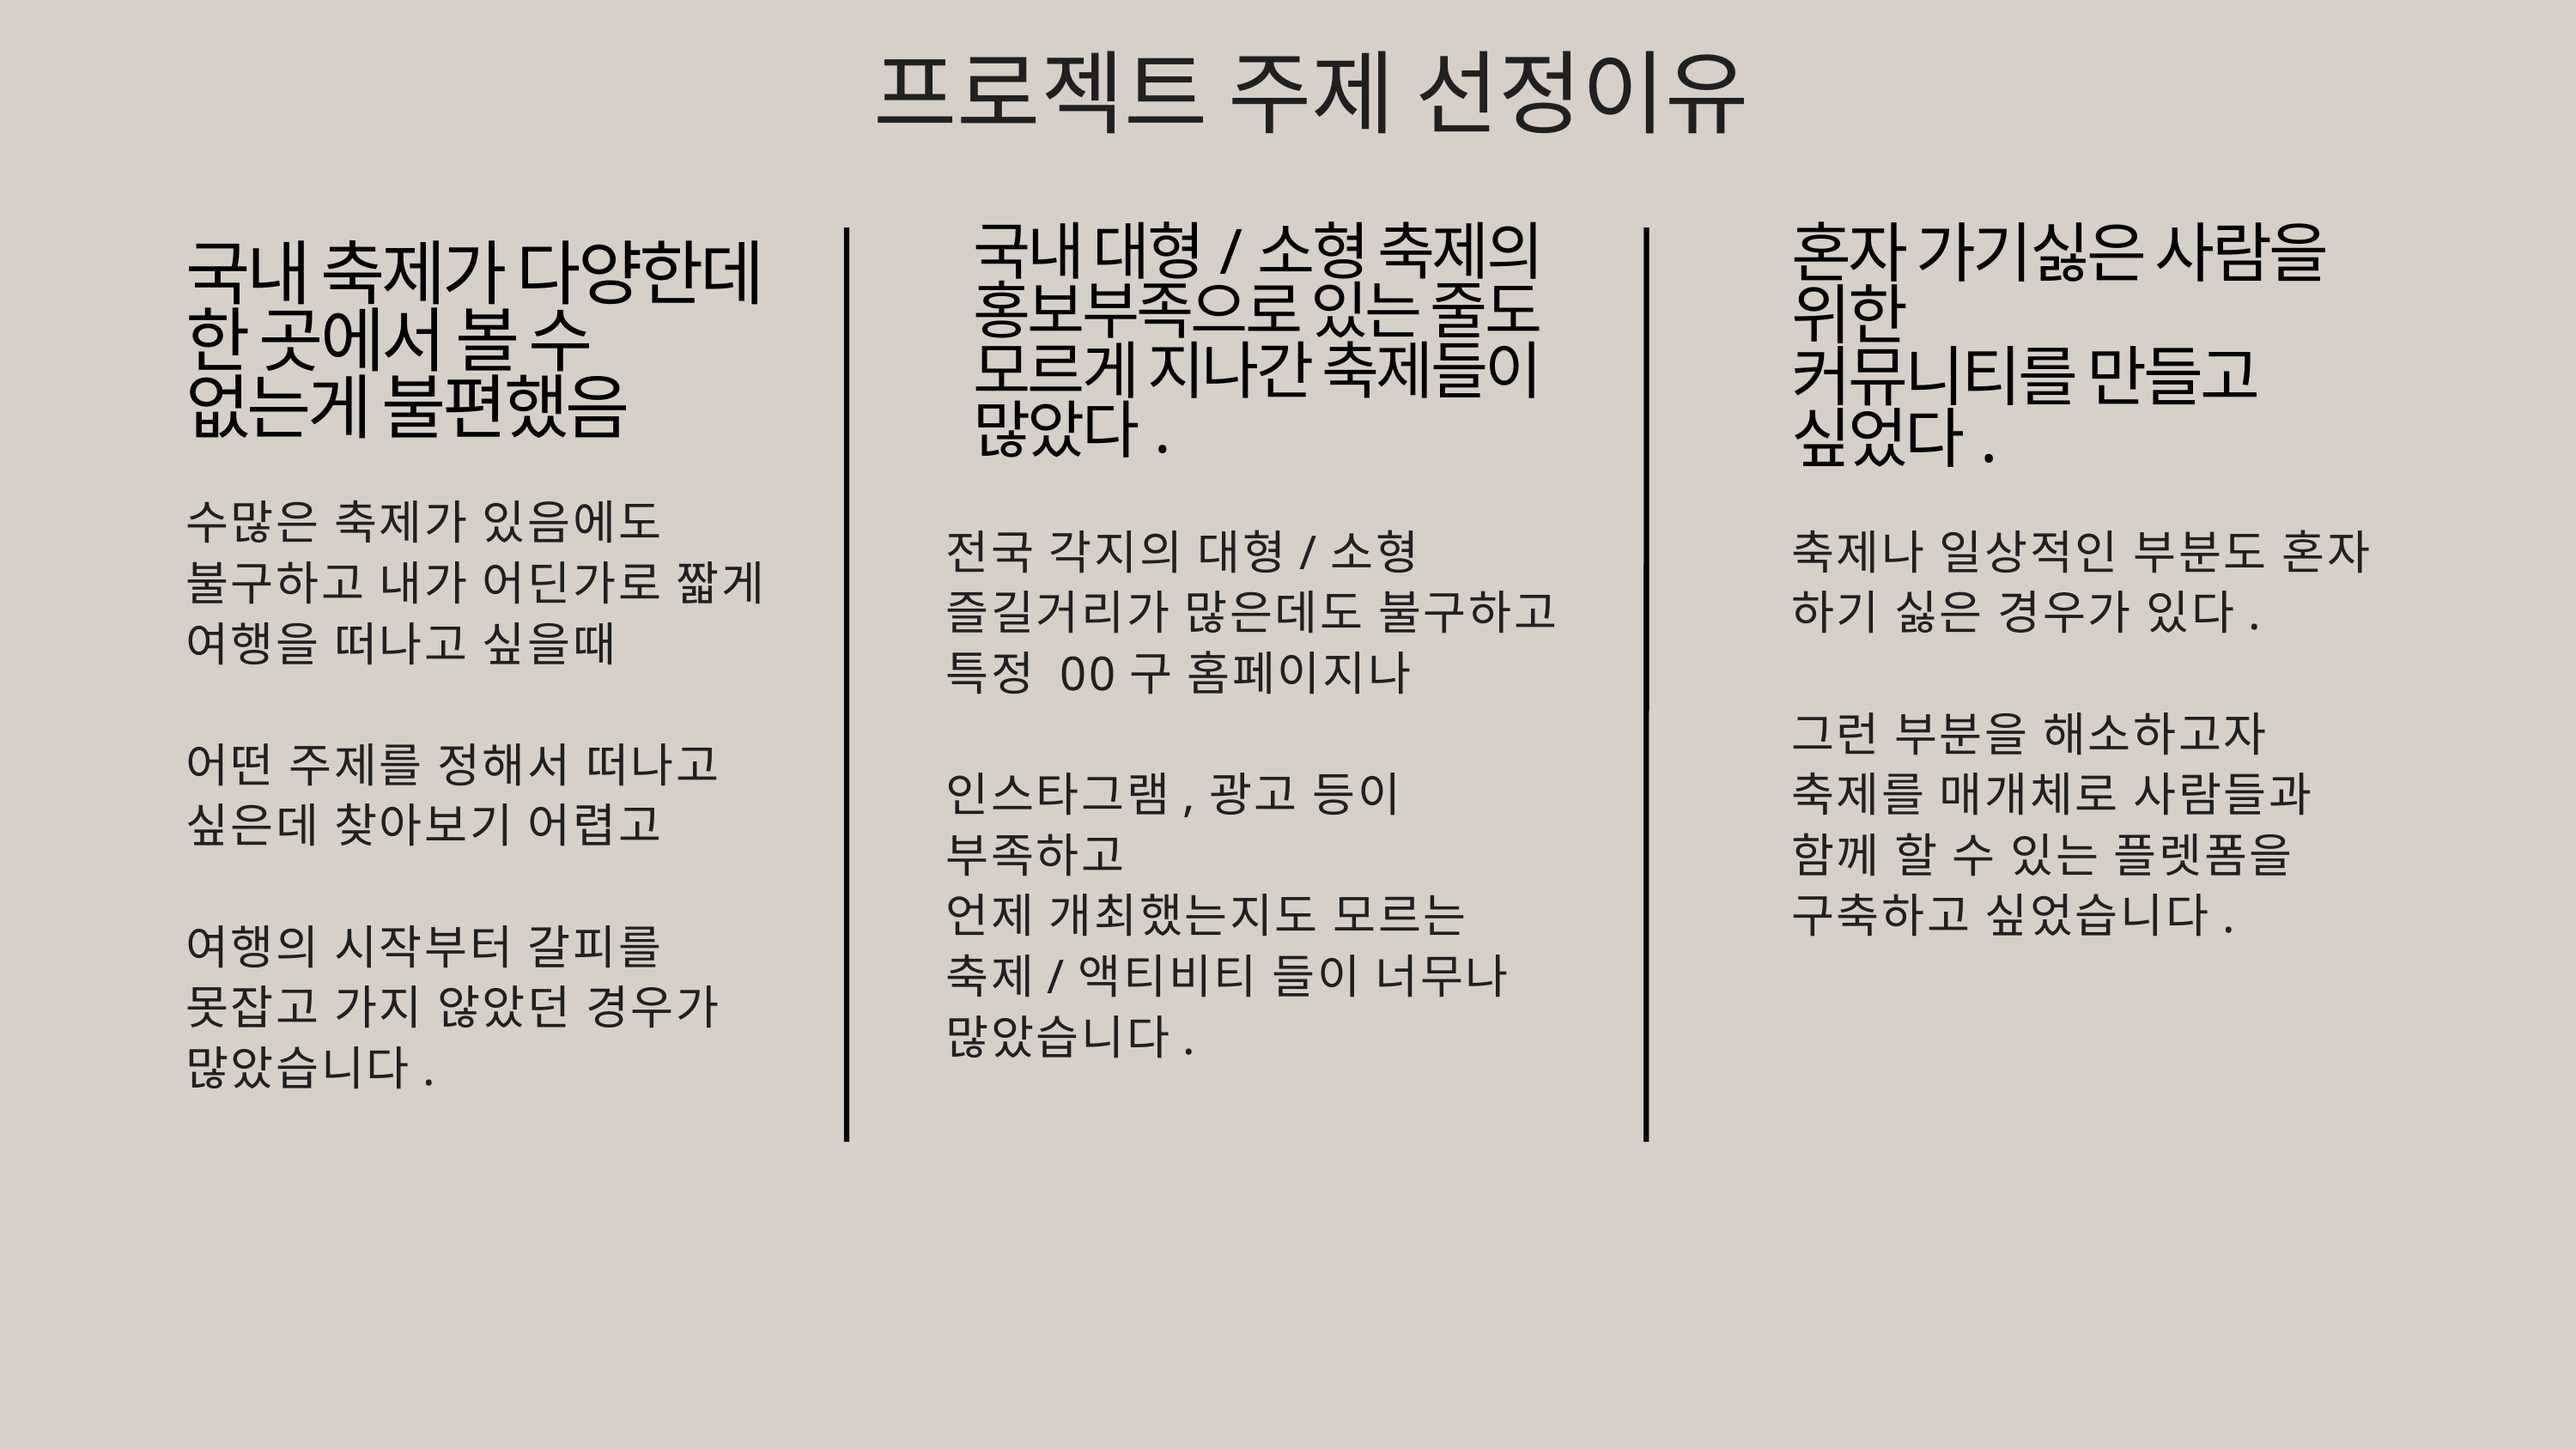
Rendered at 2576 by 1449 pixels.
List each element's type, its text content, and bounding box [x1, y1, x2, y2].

text_box 국내 대형/소형 축제의 홍보부족으로 있는 줄도 모르게 지나간 축제들이 많았다. [973, 227, 1586, 466]
text_box 전국 각지의 대형/소형 즐길거리가 많은데도 불구하고 특정 00구 홈페이지나 인스타그램,광고 등이 부족하고 언제 개최했는지도 모르는 축제/액티비티 들이 너무나 많았습니다. [945, 518, 1586, 1125]
text_box 축제나 일상적인 부분도 혼자 하기 싫은 경우가 있다. 그런 부분을 해소하고자 축제를 매개체로 사람들과 함께 할 수 있는 플렛폼을 구축하고 싶었습니다. [1791, 518, 2432, 1003]
text_box 수많은 축제가 있음에도 불구하고 내가 어딘가로 짧게 여행을 떠나고 싶을때 어떤 주제를 정해서 떠나고 싶은데 찾아보기 어렵고 여행의 시작부터 갈피를 못잡고 가지 않았던 경우가 많았습니다. [185, 488, 777, 1095]
text_box 프로젝트 주제 선정이유 [683, 35, 1941, 145]
text_box 혼자 가기싫은 사람을 위한 커뮤니티를 만들고 싶었다. [1791, 227, 2432, 476]
text_box 국내 축제가 다양한데 한 곳에서 볼 수 없는게 불편했음 [185, 246, 777, 447]
